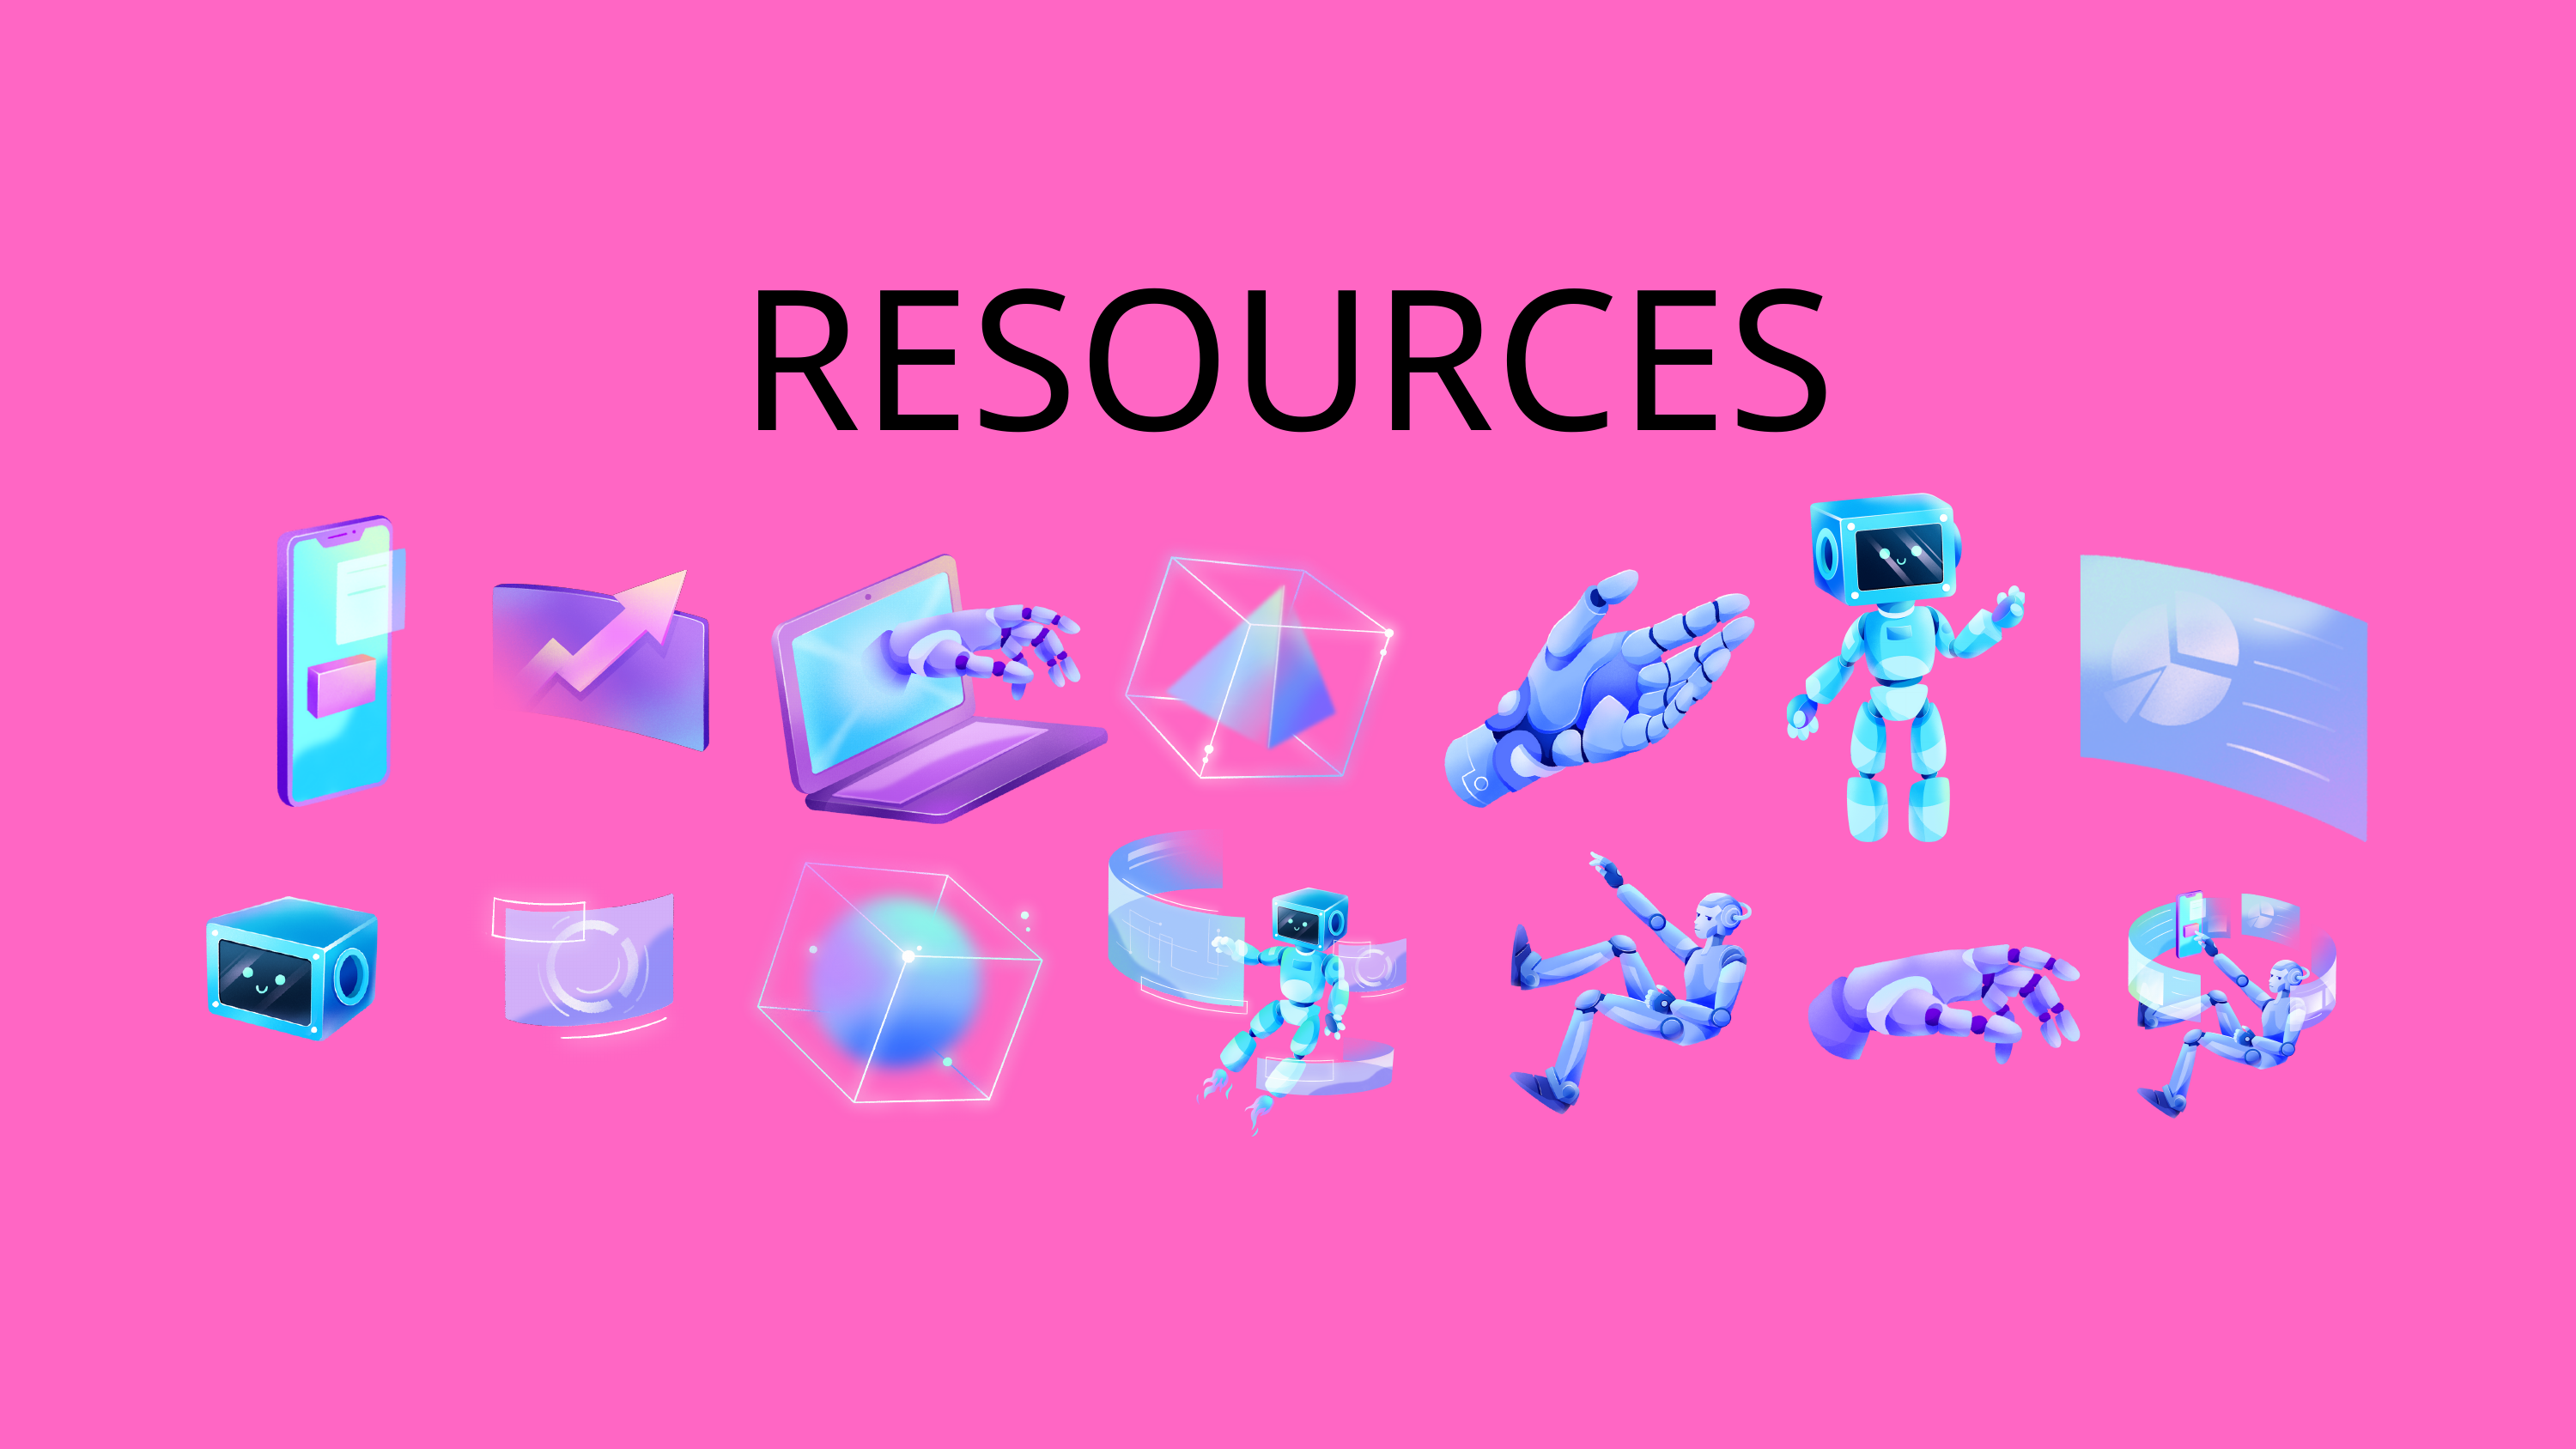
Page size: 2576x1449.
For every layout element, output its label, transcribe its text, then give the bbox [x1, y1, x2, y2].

text_box [738, 842, 1061, 1125]
text_box [2128, 890, 2336, 1119]
text_box [206, 896, 378, 1041]
text_box [486, 570, 716, 755]
text_box [1807, 944, 2081, 1064]
text_box [276, 515, 406, 808]
text_box [1108, 829, 1412, 1137]
text_box [2080, 554, 2370, 843]
text_box [1510, 852, 1755, 1114]
text_box [1786, 493, 2026, 842]
text_box [771, 554, 1109, 824]
text_box RESOURCES [685, 328, 1891, 470]
text_box [1108, 537, 1413, 798]
text_box [466, 873, 687, 1064]
text_box [1444, 569, 1755, 808]
